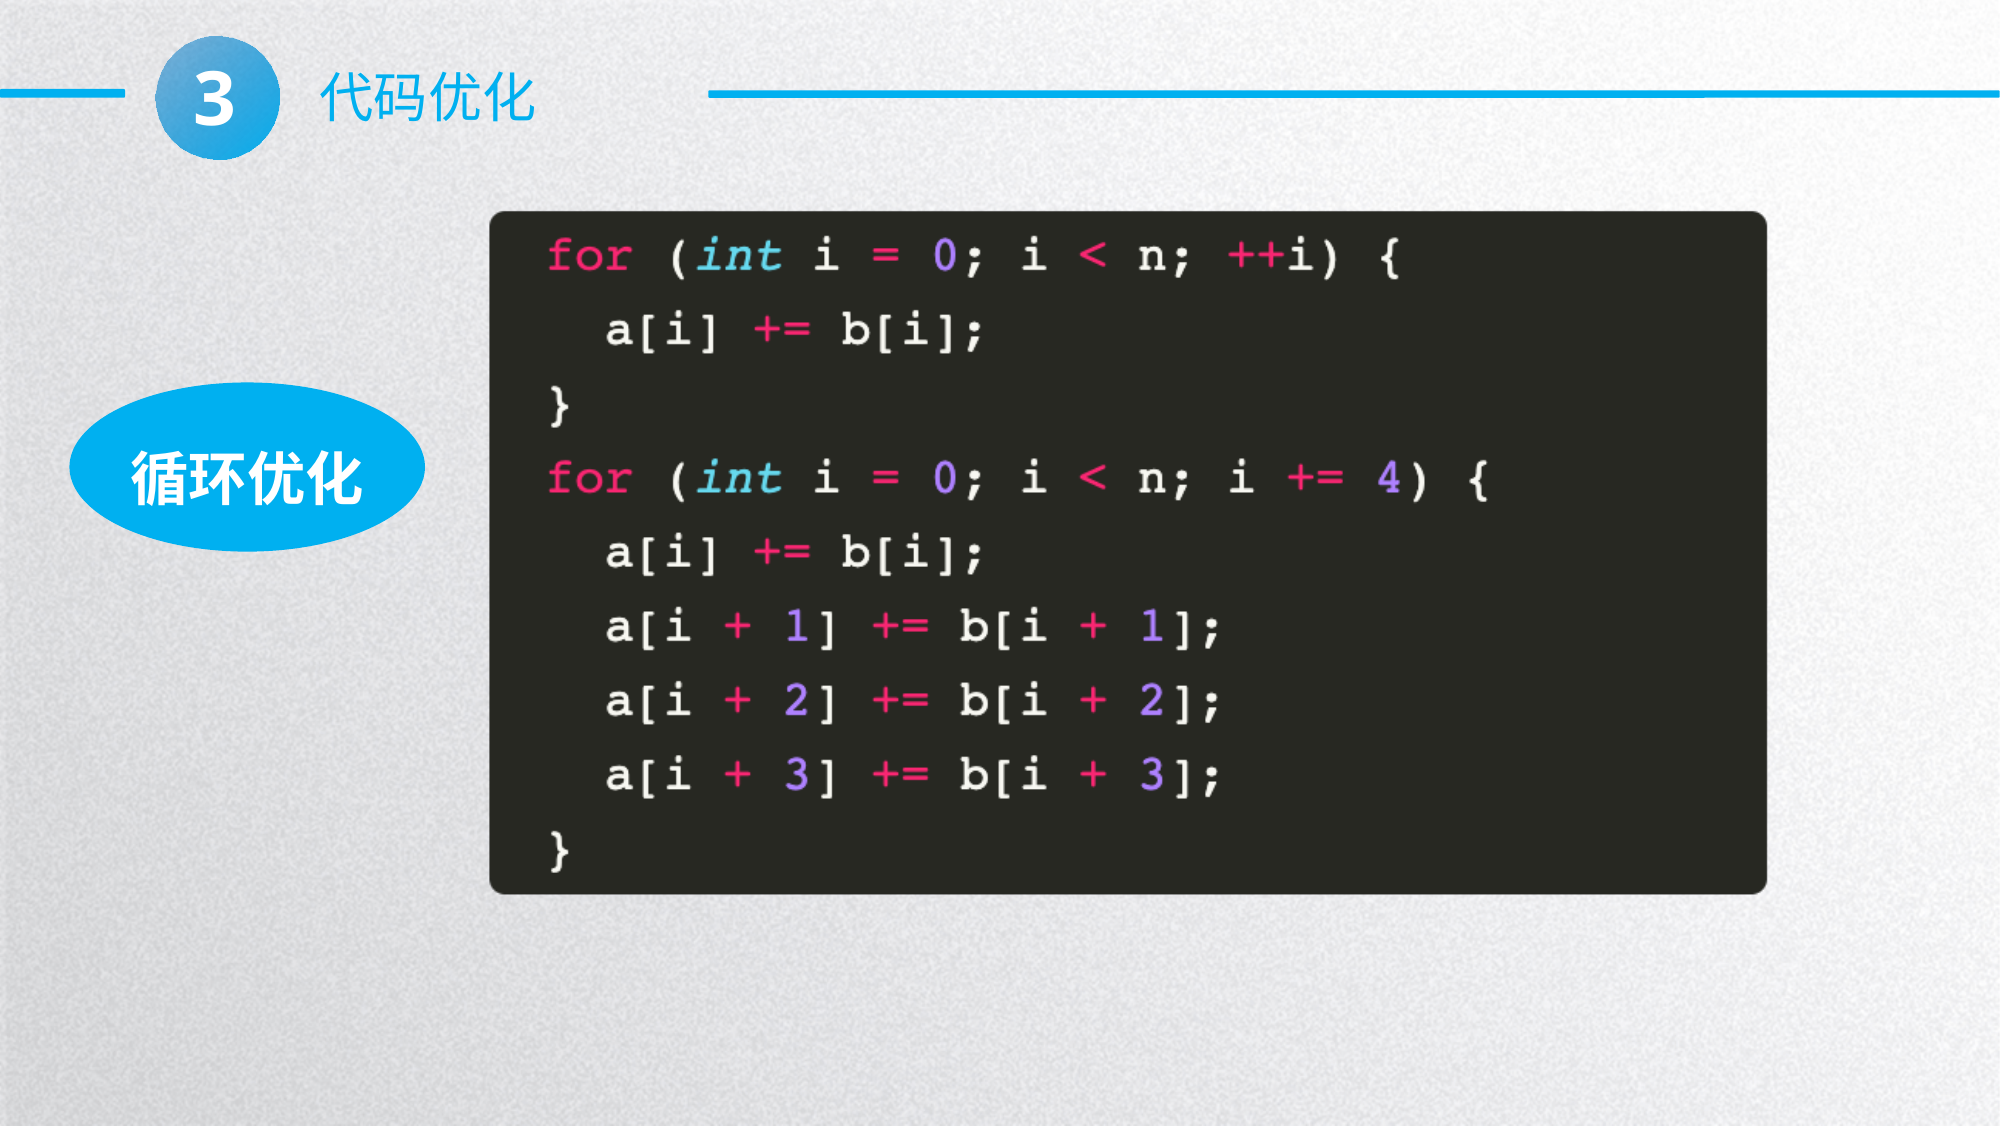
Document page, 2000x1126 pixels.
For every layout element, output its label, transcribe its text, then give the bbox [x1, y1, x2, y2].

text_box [116, 35, 314, 160]
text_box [314, 88, 2000, 98]
picture [0, 0, 2000, 88]
text_box 代码优化 [314, 56, 552, 88]
picture [0, 98, 2000, 1126]
text_box 代码优化 [314, 98, 552, 136]
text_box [0, 88, 116, 98]
text_box 循环优化 [69, 382, 426, 552]
